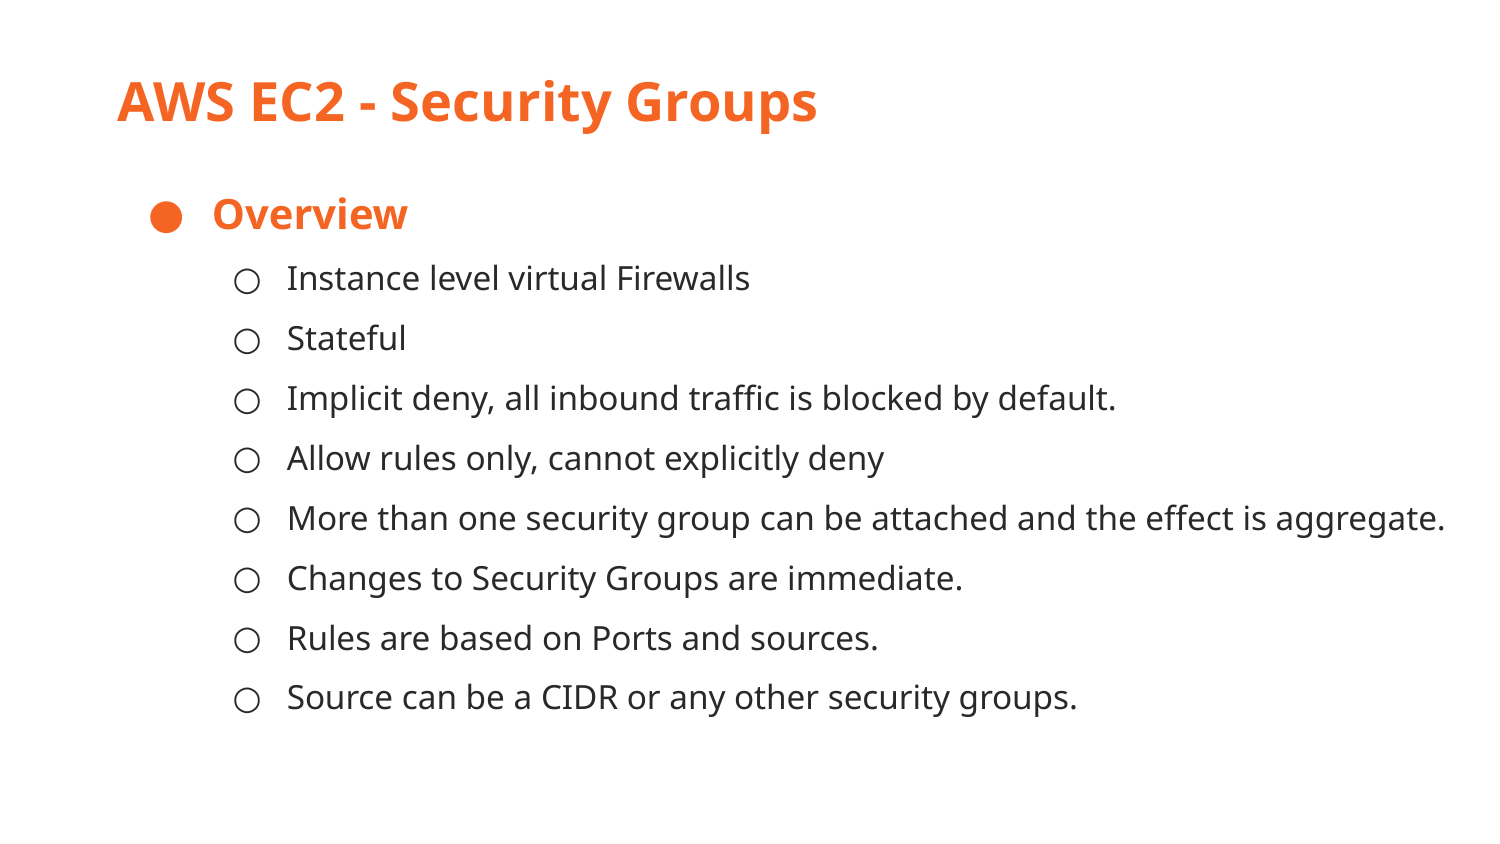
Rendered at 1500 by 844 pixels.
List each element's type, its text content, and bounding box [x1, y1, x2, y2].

title AWS EC2 - Security Groups [102, 52, 1327, 179]
title Overview Instance level virtual Firewalls Stateful Implicit deny, all inbound traffic is blocked by default. Allow rules only, cannot explicitly deny More than one security group can be attached and the effect is aggregate. Changes to Security Groups are immediate. Rules are based on Ports and sources. Source can be a CIDR or any other security groups. [121, 147, 1500, 825]
